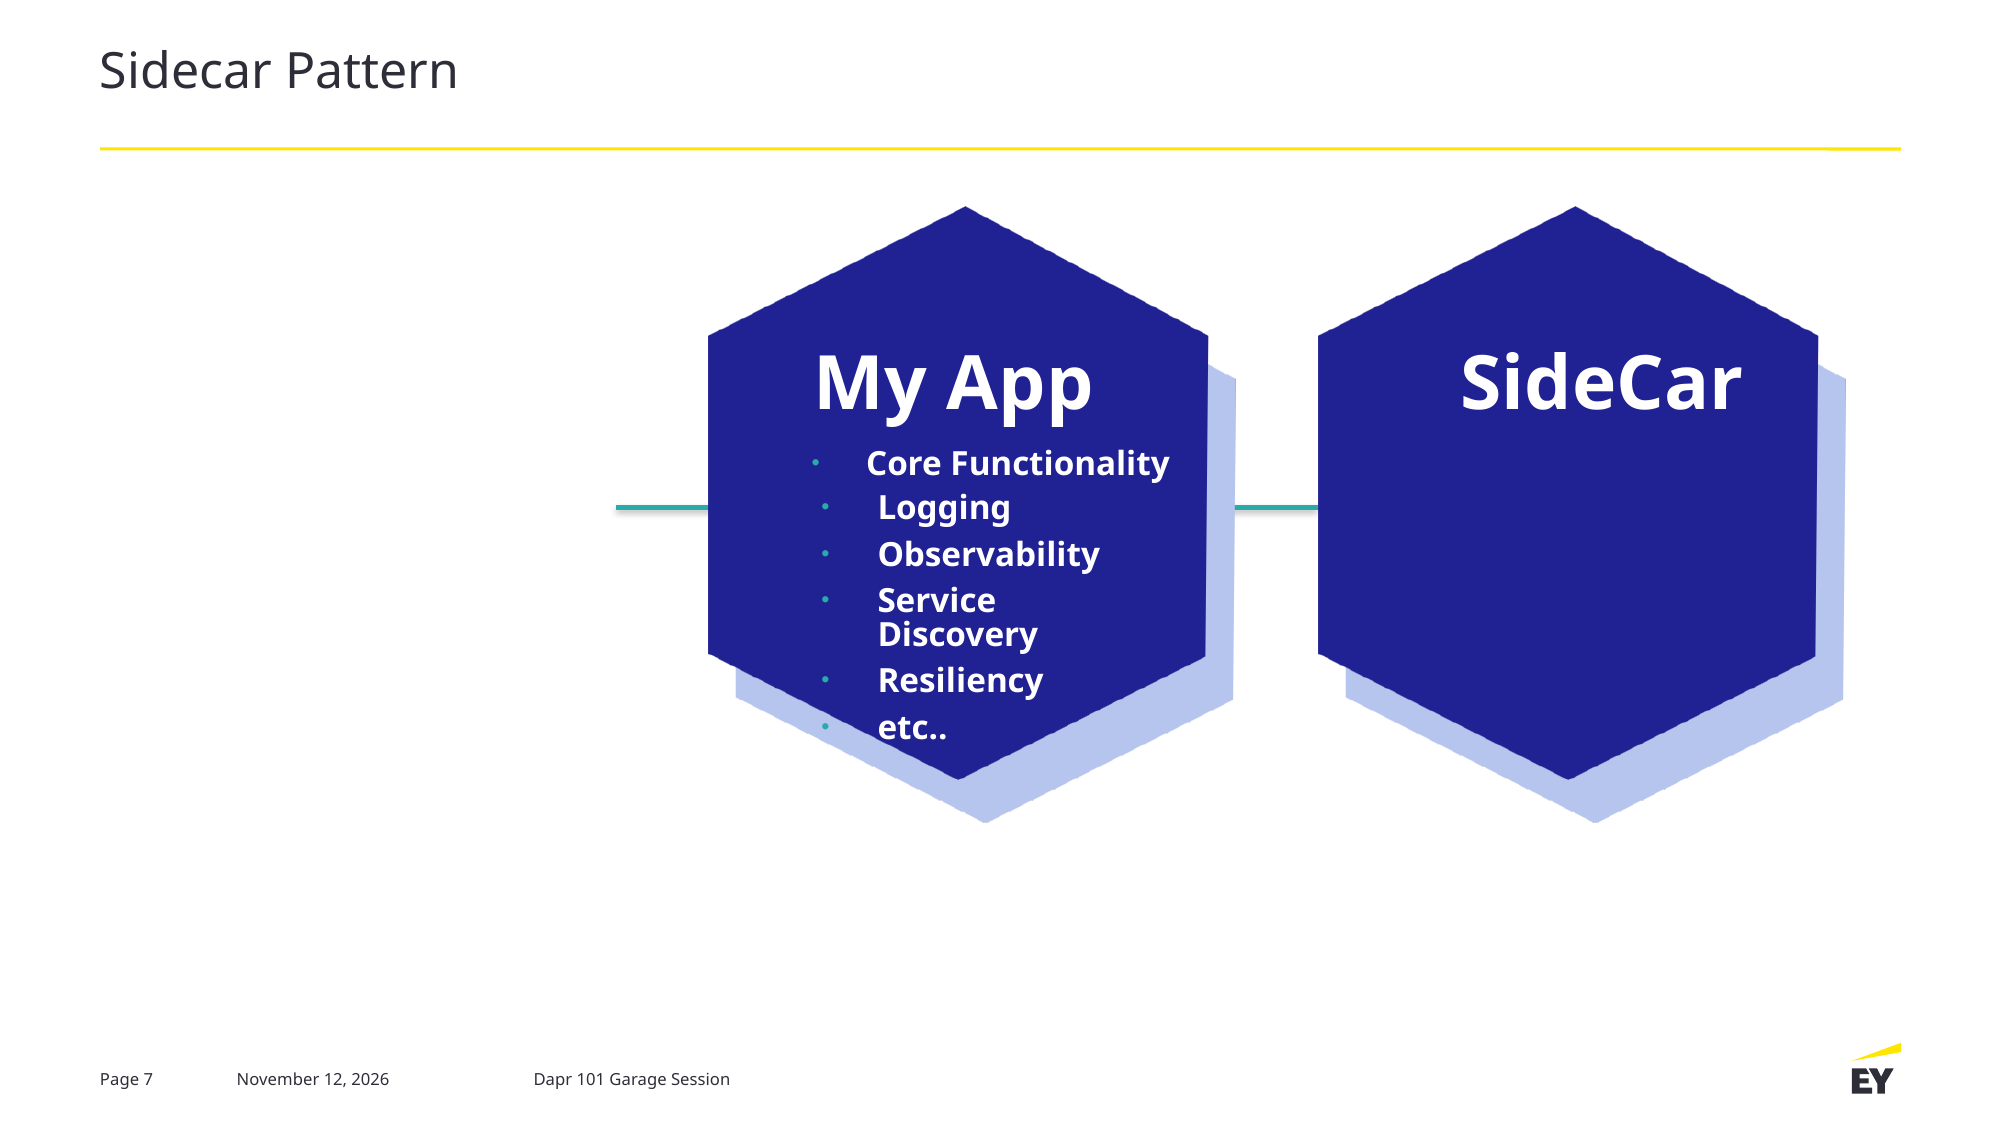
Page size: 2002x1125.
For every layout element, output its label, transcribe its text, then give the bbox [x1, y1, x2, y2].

picture [1317, 206, 1847, 823]
picture [706, 206, 1236, 823]
title Sidecar Pattern [100, 48, 1901, 146]
